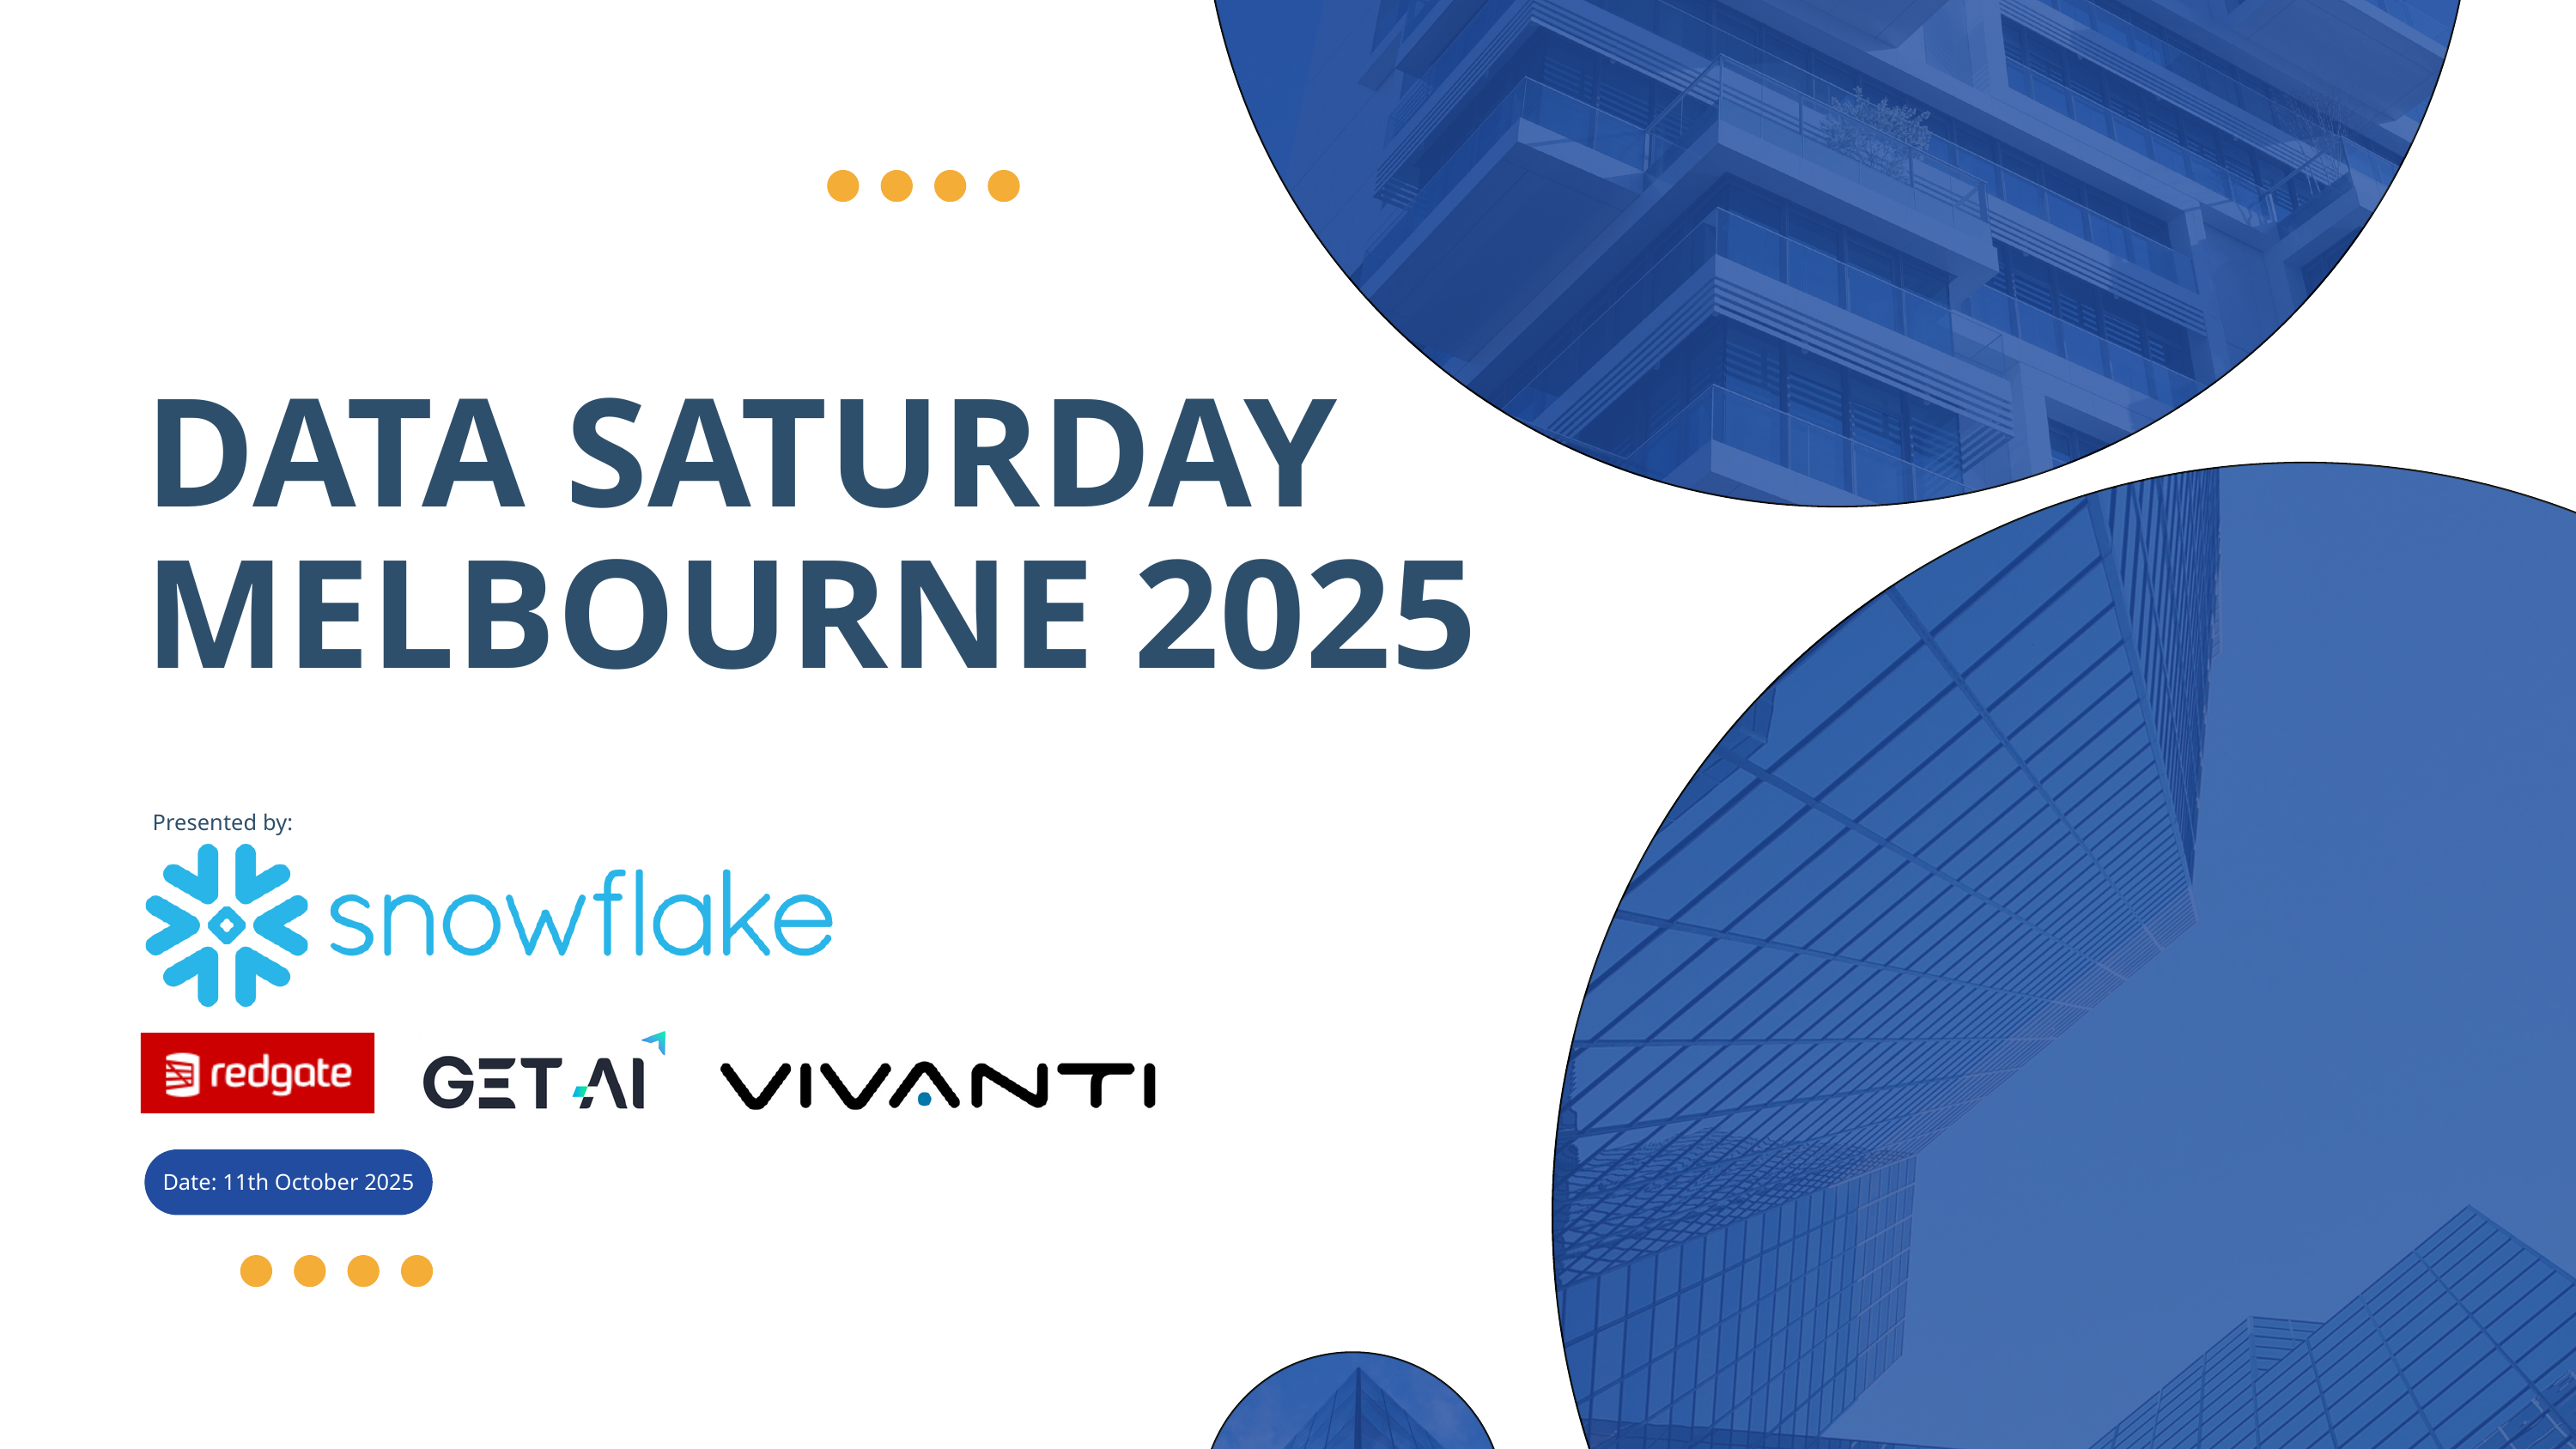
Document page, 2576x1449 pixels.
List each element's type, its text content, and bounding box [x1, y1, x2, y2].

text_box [1552, 462, 2576, 1449]
text_box [101, 813, 898, 1037]
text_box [144, 1149, 434, 1216]
text_box [140, 1037, 375, 1113]
text_box [715, 1060, 1163, 1113]
text_box [418, 1037, 671, 1113]
text_box DATA SATURDAY MELBOURNE 2025 [144, 373, 1546, 699]
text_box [1201, 1352, 1504, 1449]
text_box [240, 1254, 434, 1288]
text_box Presented by: [152, 804, 729, 835]
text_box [826, 169, 1020, 203]
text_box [1201, 0, 2474, 507]
